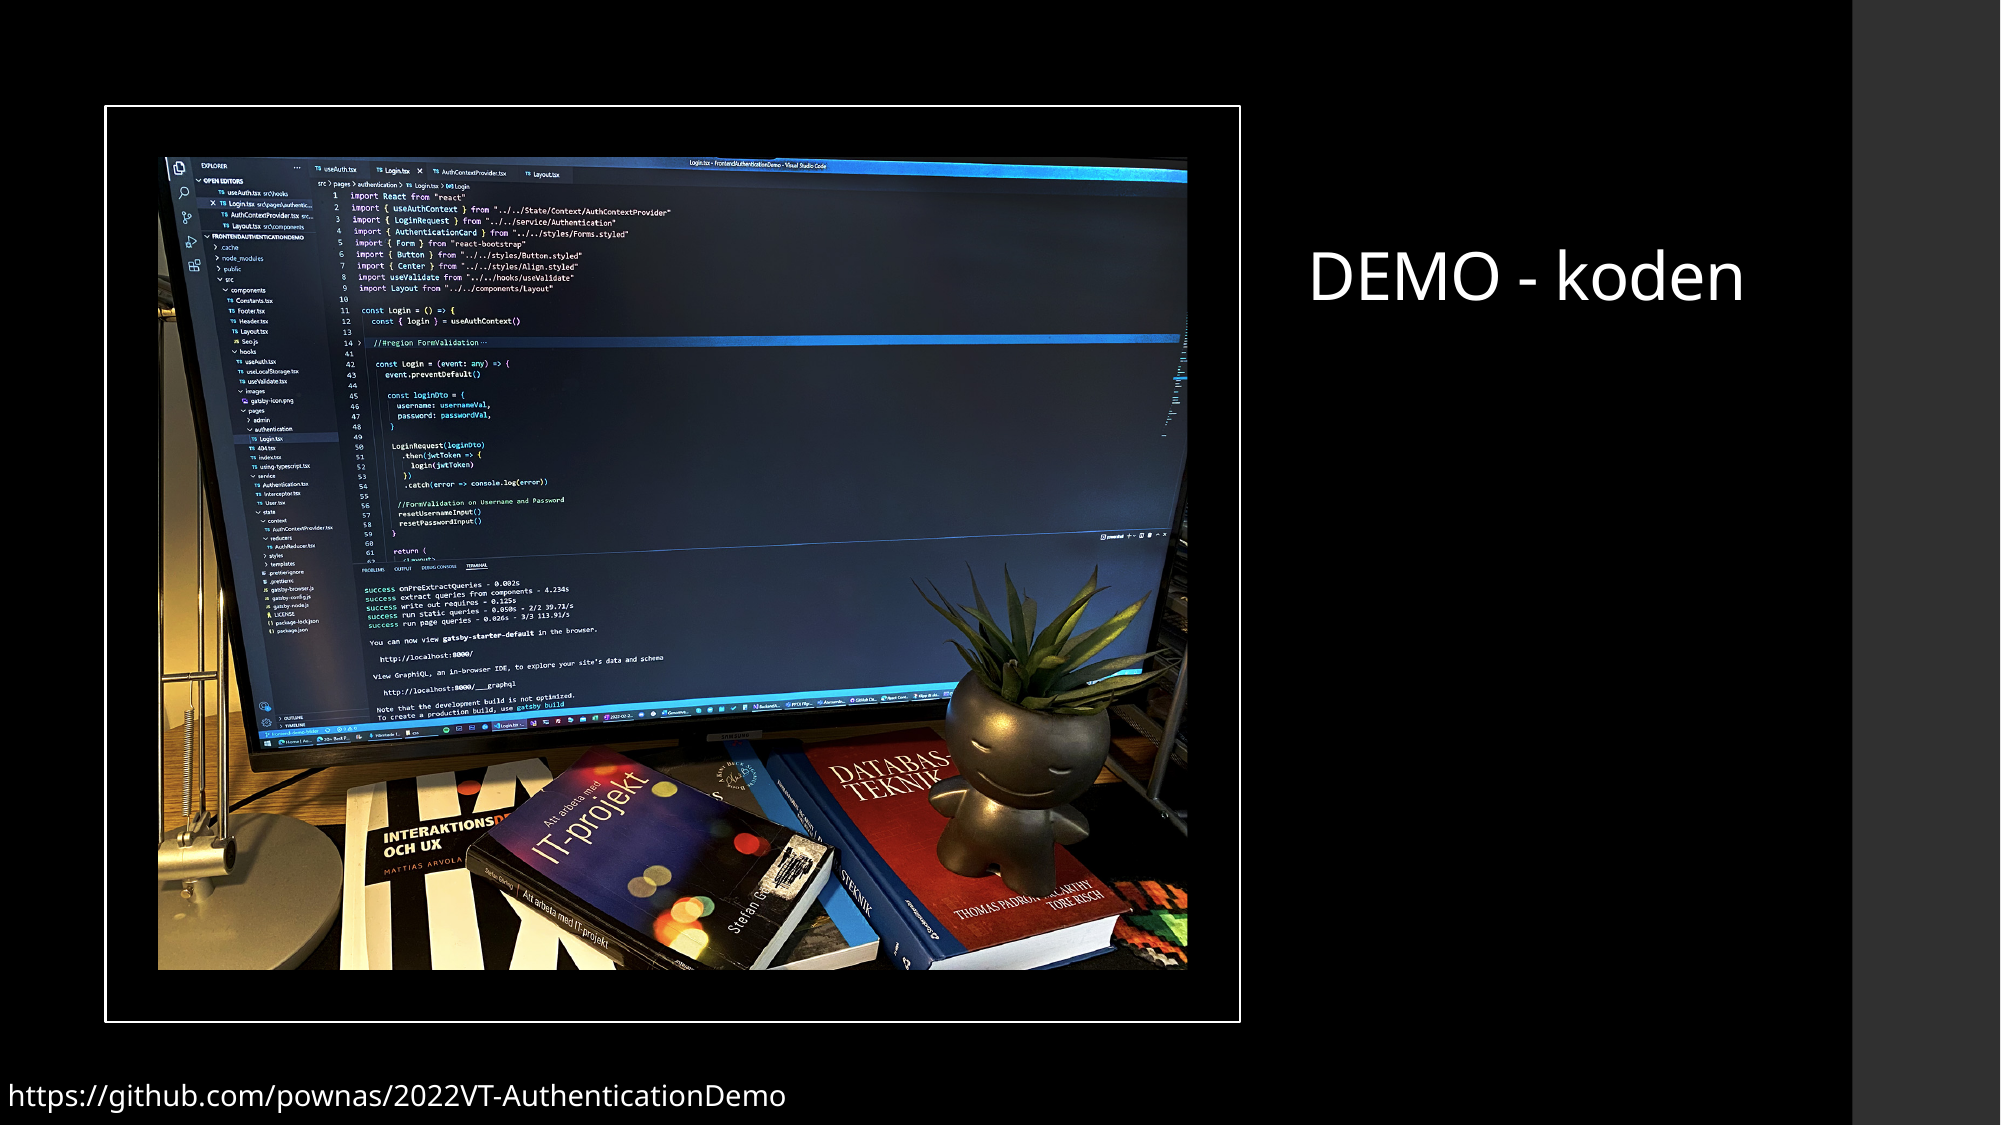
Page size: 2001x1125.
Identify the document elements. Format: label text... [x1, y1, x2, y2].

text_box https://github.com/pownas/2022VT-AuthenticationDemo [0, 1069, 1008, 1120]
title DEMO - koden [1292, 104, 1797, 323]
text_box [104, 105, 1241, 1023]
picture [157, 157, 1188, 970]
